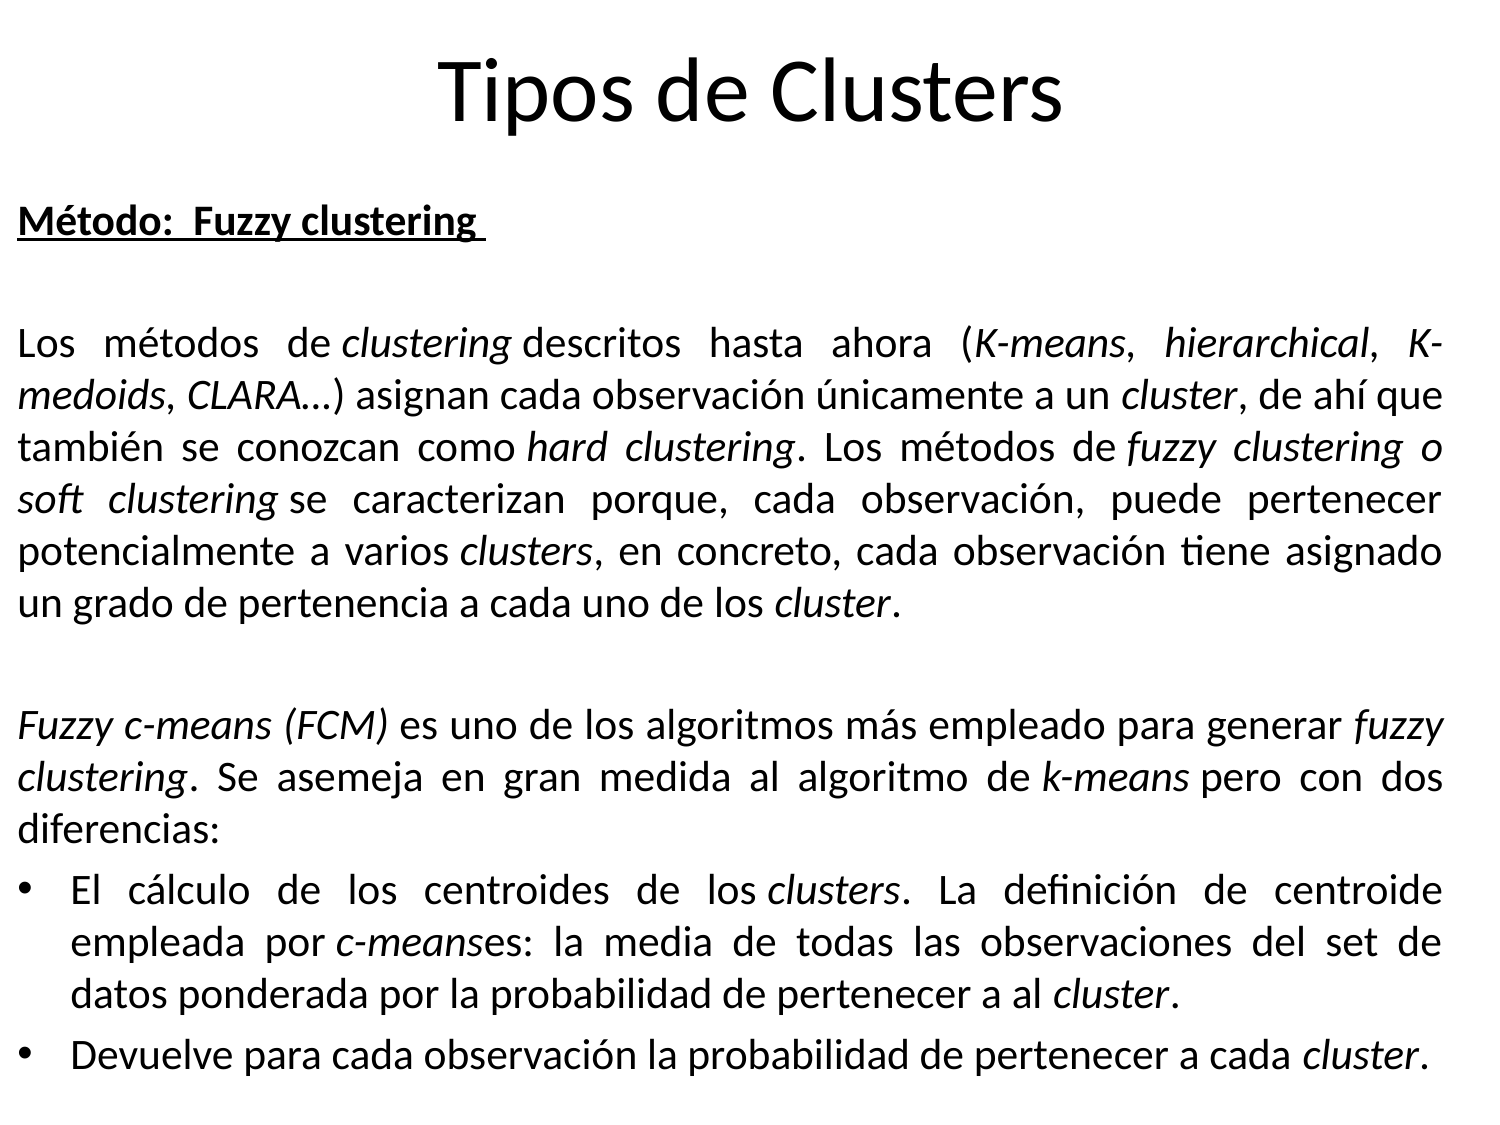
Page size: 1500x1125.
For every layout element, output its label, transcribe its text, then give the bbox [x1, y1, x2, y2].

title Tipos de Clusters [76, 20, 1427, 149]
list Método: Fuzzy clustering Los métodos de clustering descritos hasta ahora (K-means, hierarchical, K-medoids, CLARA…) asignan cada observación únicamente a un cluster, de ahí que también se conozcan como hard clustering. Los métodos de fuzzy clustering o soft clustering se caracterizan porque, cada observación, puede pertenecer potencialmente a varios clusters, en concreto, cada observación tiene asignado un grado de pertenencia a cada uno de los cluster. Fuzzy c-means (FCM) es uno de los algoritmos más empleado para generar fuzzy clustering. Se asemeja en gran medida al algoritmo de k-means pero con dos diferencias: El cálculo de los centroides de los clusters. La definición de centroide empleada por c-meanses: la media de todas las observaciones del set de datos ponderada por la probabilidad de pertenecer a al cluster. Devuelve para cada observación la probabilidad de pertenecer a cada cluster. [2, 184, 1459, 1125]
